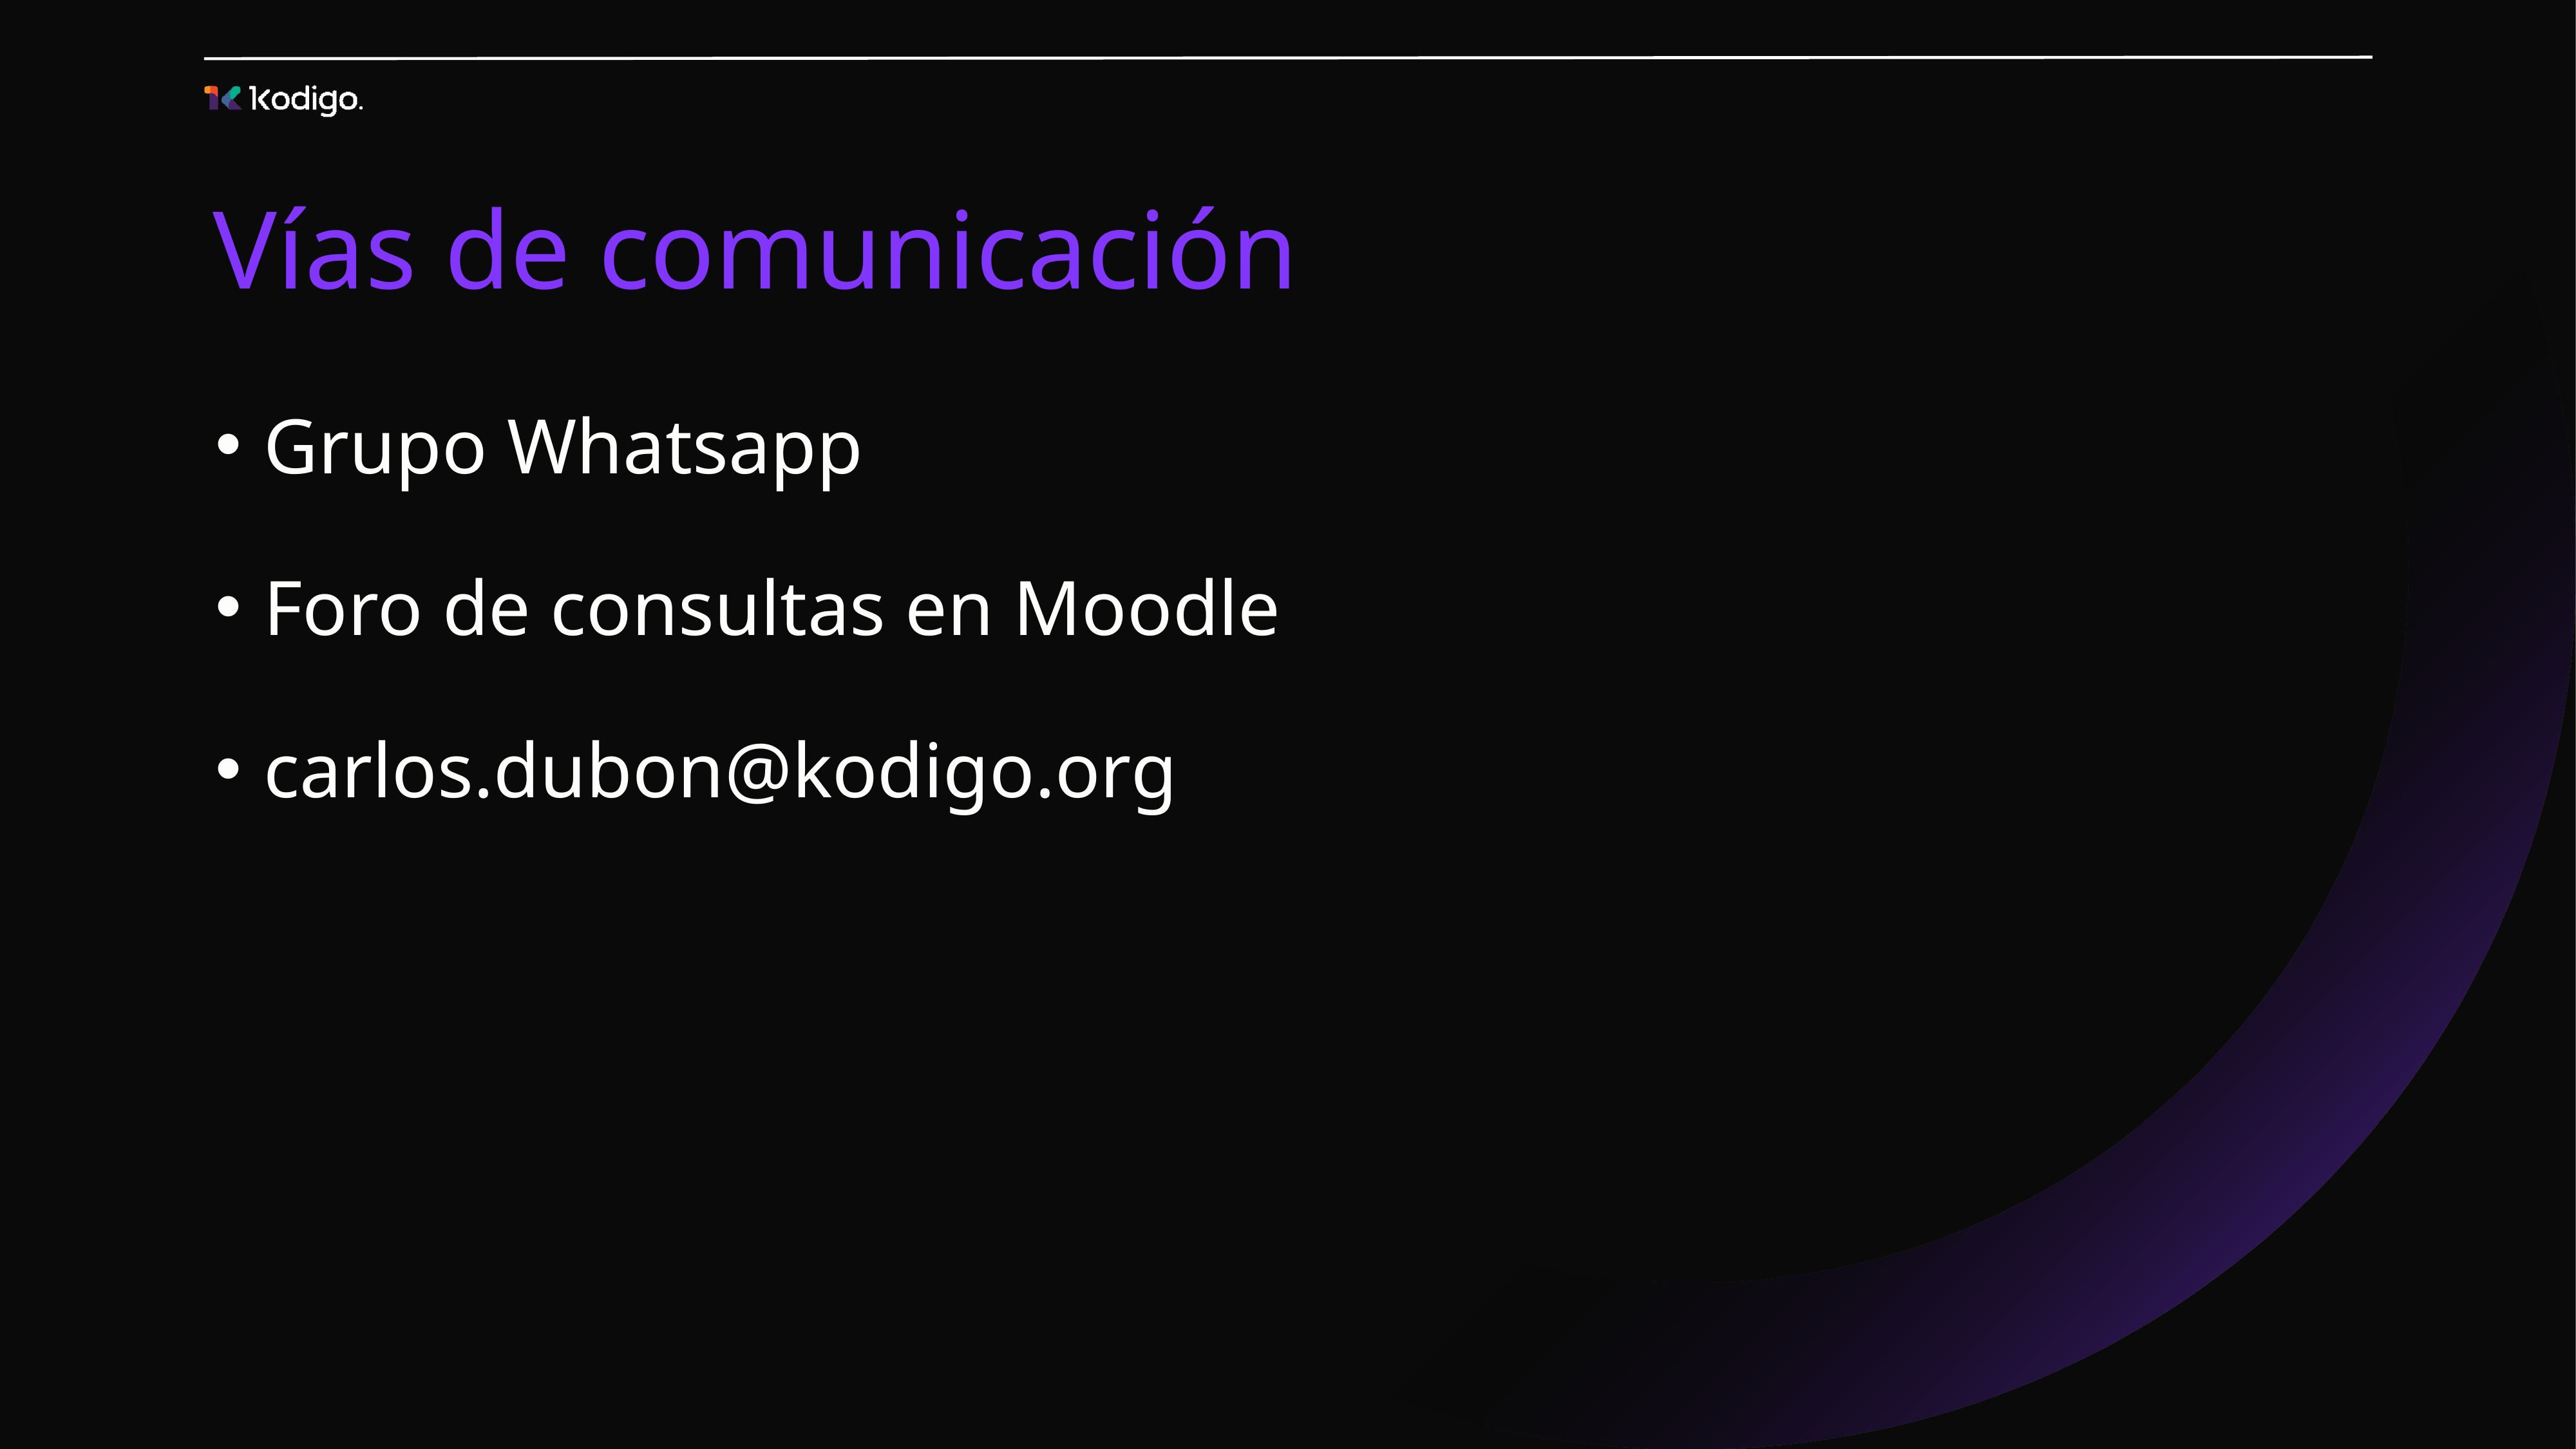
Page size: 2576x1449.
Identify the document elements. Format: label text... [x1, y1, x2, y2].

text_box Grupo Whatsapp Foro de consultas en Moodle carlos.dubon@kodigo.org [205, 343, 2315, 1159]
text_box Vías de comunicación [203, 176, 2102, 316]
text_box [204, 57, 2372, 117]
